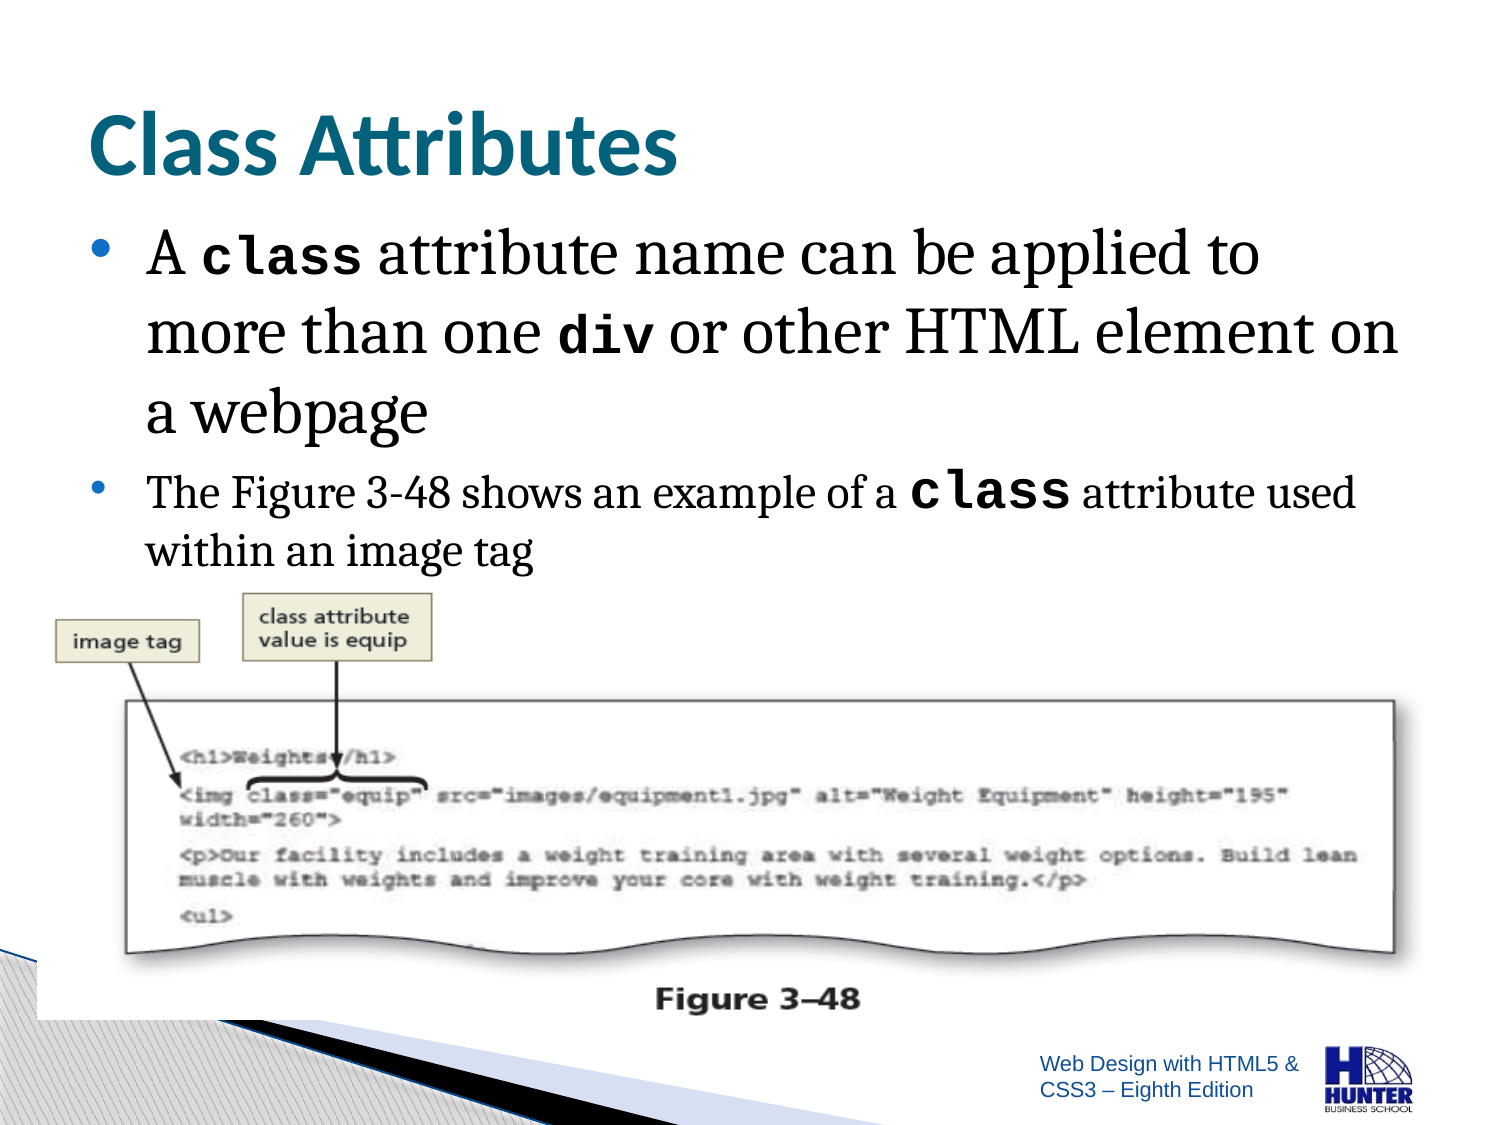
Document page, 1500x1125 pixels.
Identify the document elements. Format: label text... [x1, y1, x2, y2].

list A class attribute name can be applied to more than one div or other HTML element on a webpage The Figure 3-48 shows an example of a class attribute used within an image tag [75, 233, 1425, 574]
title Class Attributes [75, 45, 1425, 233]
picture [37, 574, 1426, 1020]
picture [1325, 1046, 1413, 1113]
